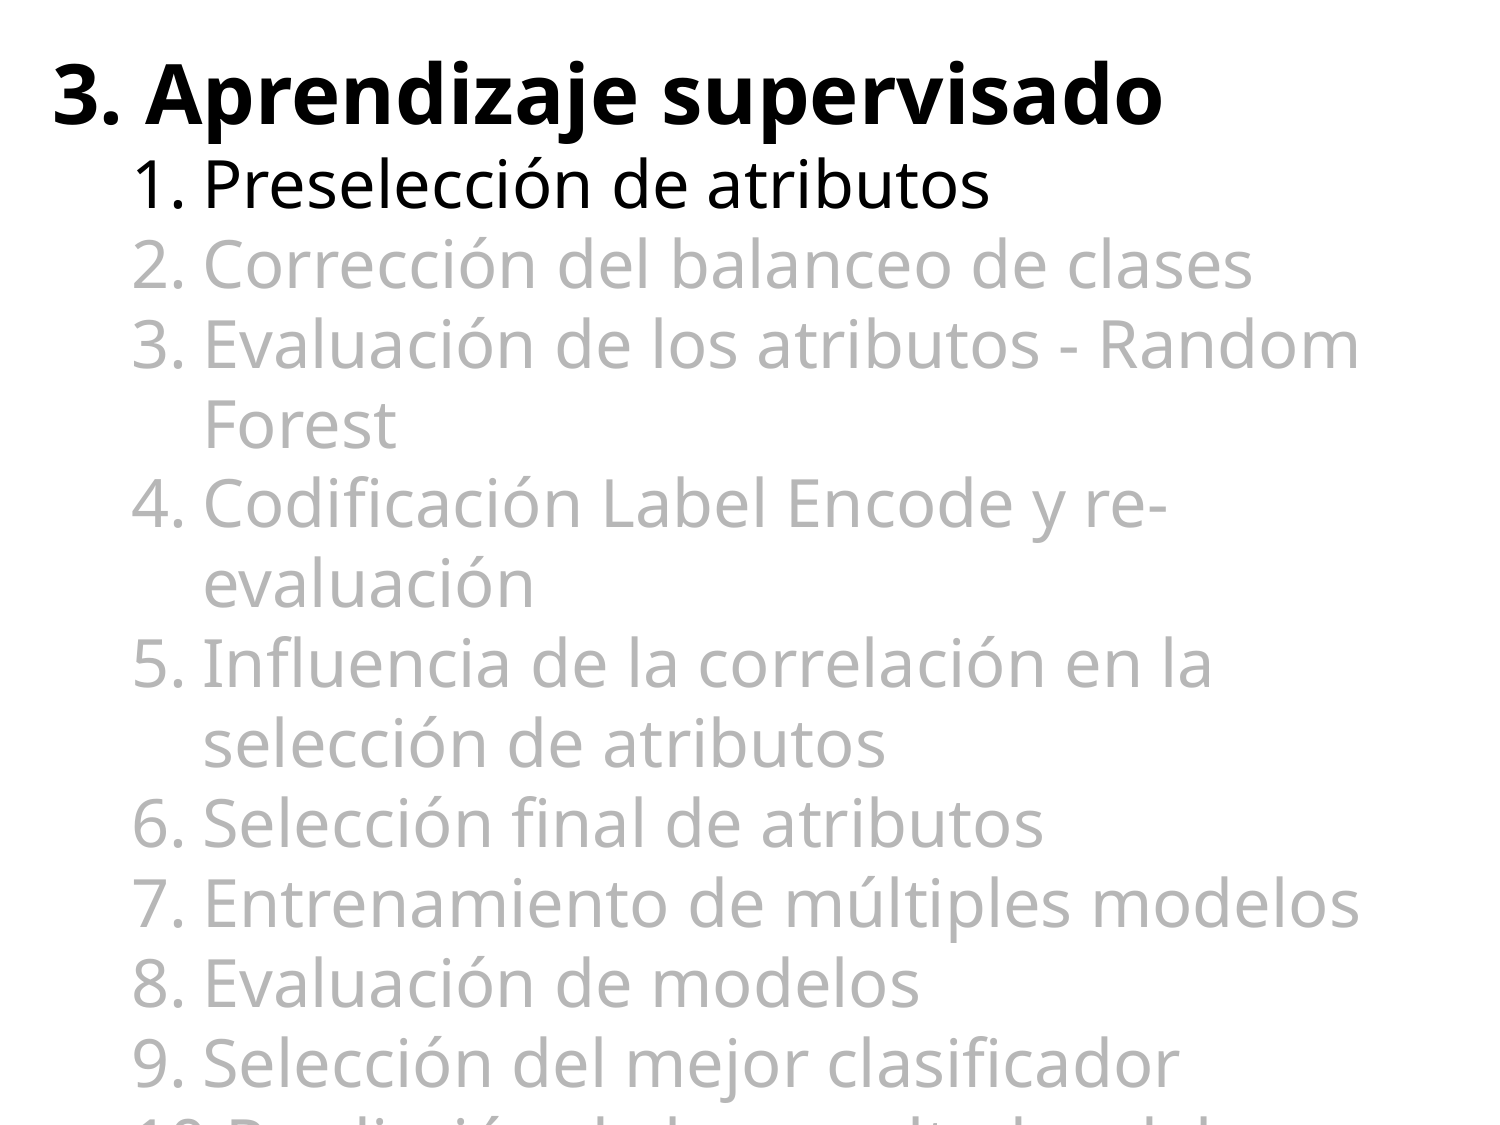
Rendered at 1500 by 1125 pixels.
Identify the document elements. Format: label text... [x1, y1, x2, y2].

text_box [945, 26, 1414, 146]
text_box 3. Aprendizaje supervisado Preselección de atributos Corrección del balanceo de clases Evaluación de los atributos - Random Forest Codificación Label Encode y re-evaluación Influencia de la correlación en la selección de atributos Selección final de atributos Entrenamiento de múltiples modelos Evaluación de modelos Selección del mejor clasificador Predicción de los resultados del mundial de Qatar 2022 [37, 26, 1400, 1125]
